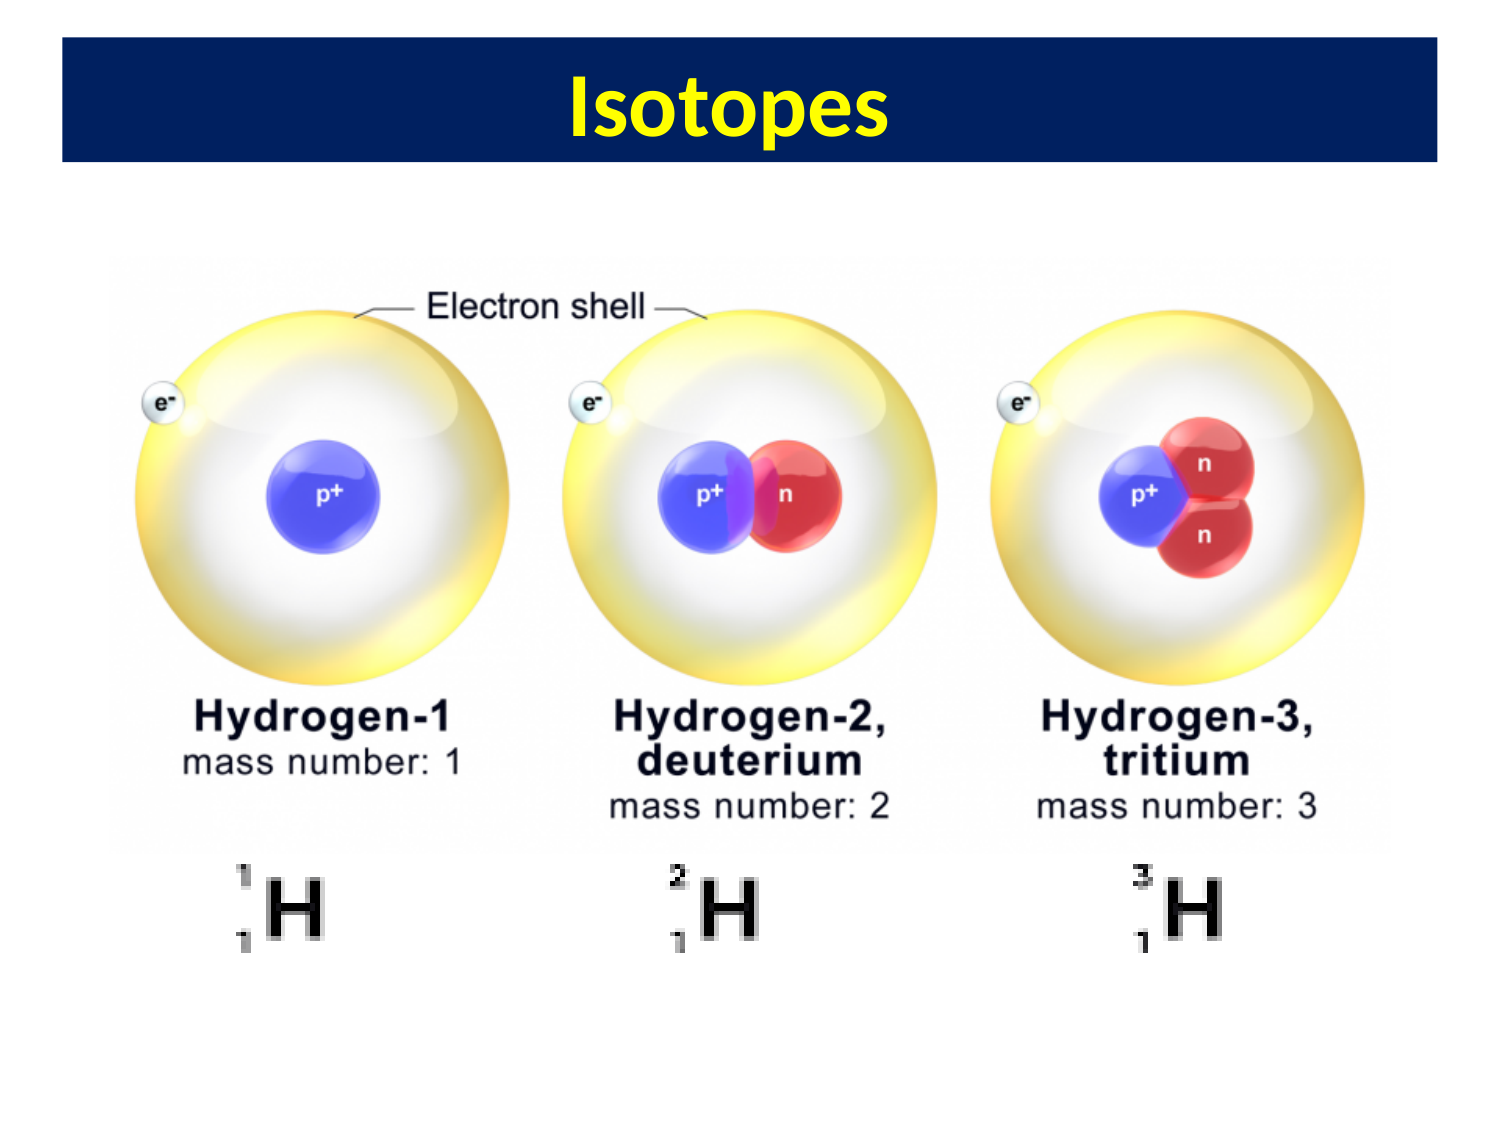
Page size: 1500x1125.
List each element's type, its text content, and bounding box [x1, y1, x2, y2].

picture [0, 256, 1500, 1010]
text_box Isotopes [62, 37, 1438, 163]
